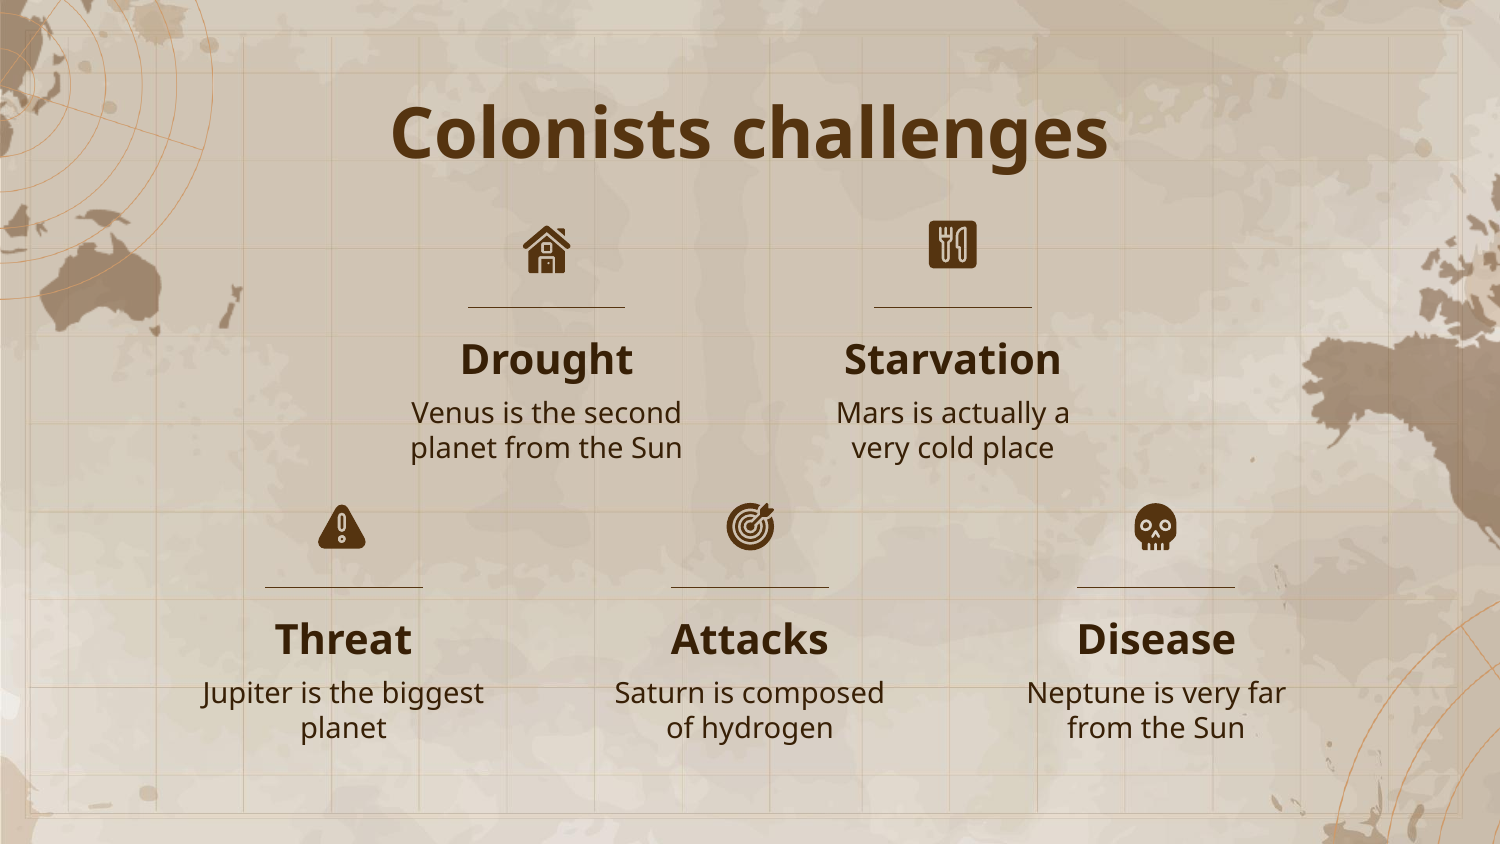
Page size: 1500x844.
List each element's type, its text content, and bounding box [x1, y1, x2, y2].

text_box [1134, 502, 1177, 551]
title Attacks [587, 602, 913, 674]
subtitle Venus is the second planet from the Sun [383, 389, 710, 470]
title Colonists challenges [118, 72, 1382, 167]
subtitle Jupiter is the biggest planet [180, 674, 507, 750]
subtitle Neptune is very far from the Sun [993, 674, 1320, 750]
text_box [522, 225, 571, 274]
subtitle Mars is actually a very cold place [790, 394, 1117, 470]
title Drought [383, 322, 710, 389]
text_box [316, 504, 368, 550]
title Starvation [790, 322, 1117, 394]
title Disease [993, 602, 1320, 674]
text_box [726, 502, 775, 551]
title Threat [180, 602, 507, 674]
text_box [928, 220, 977, 269]
subtitle Saturn is composed of hydrogen [587, 674, 913, 750]
picture [0, 0, 1500, 844]
